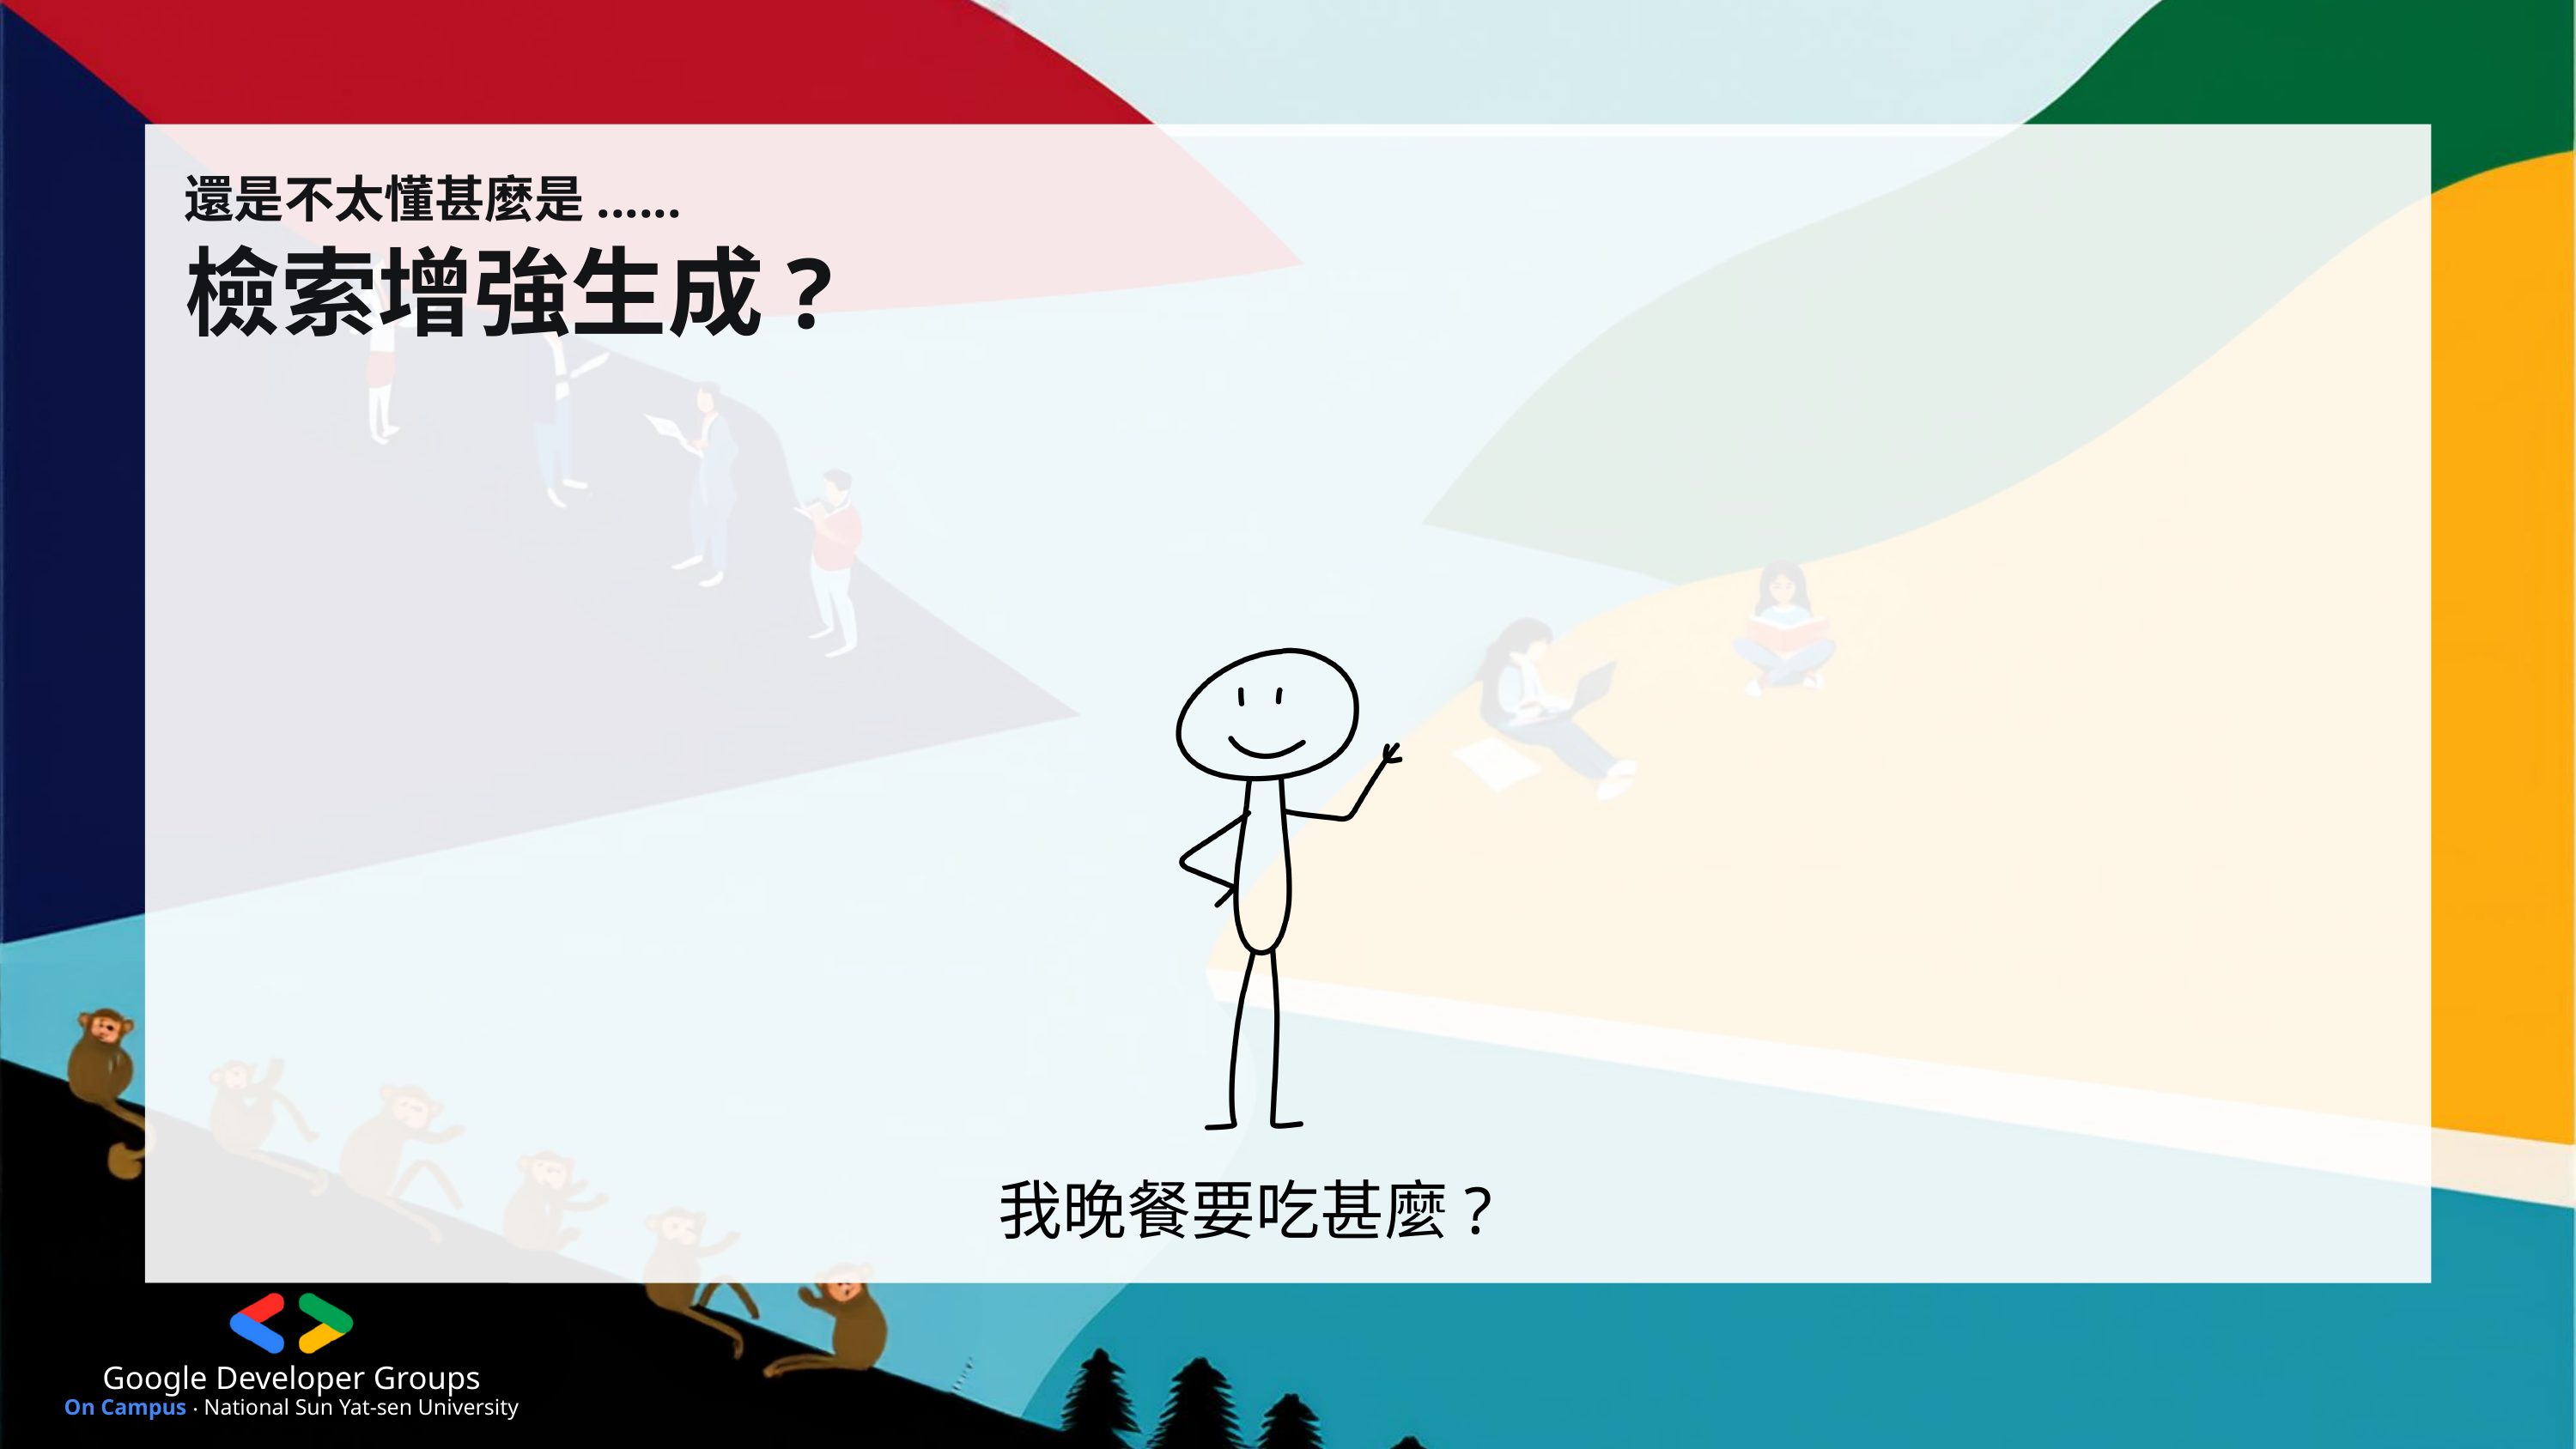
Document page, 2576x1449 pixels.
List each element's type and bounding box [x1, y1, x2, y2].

text_box [0, 0, 2576, 1449]
